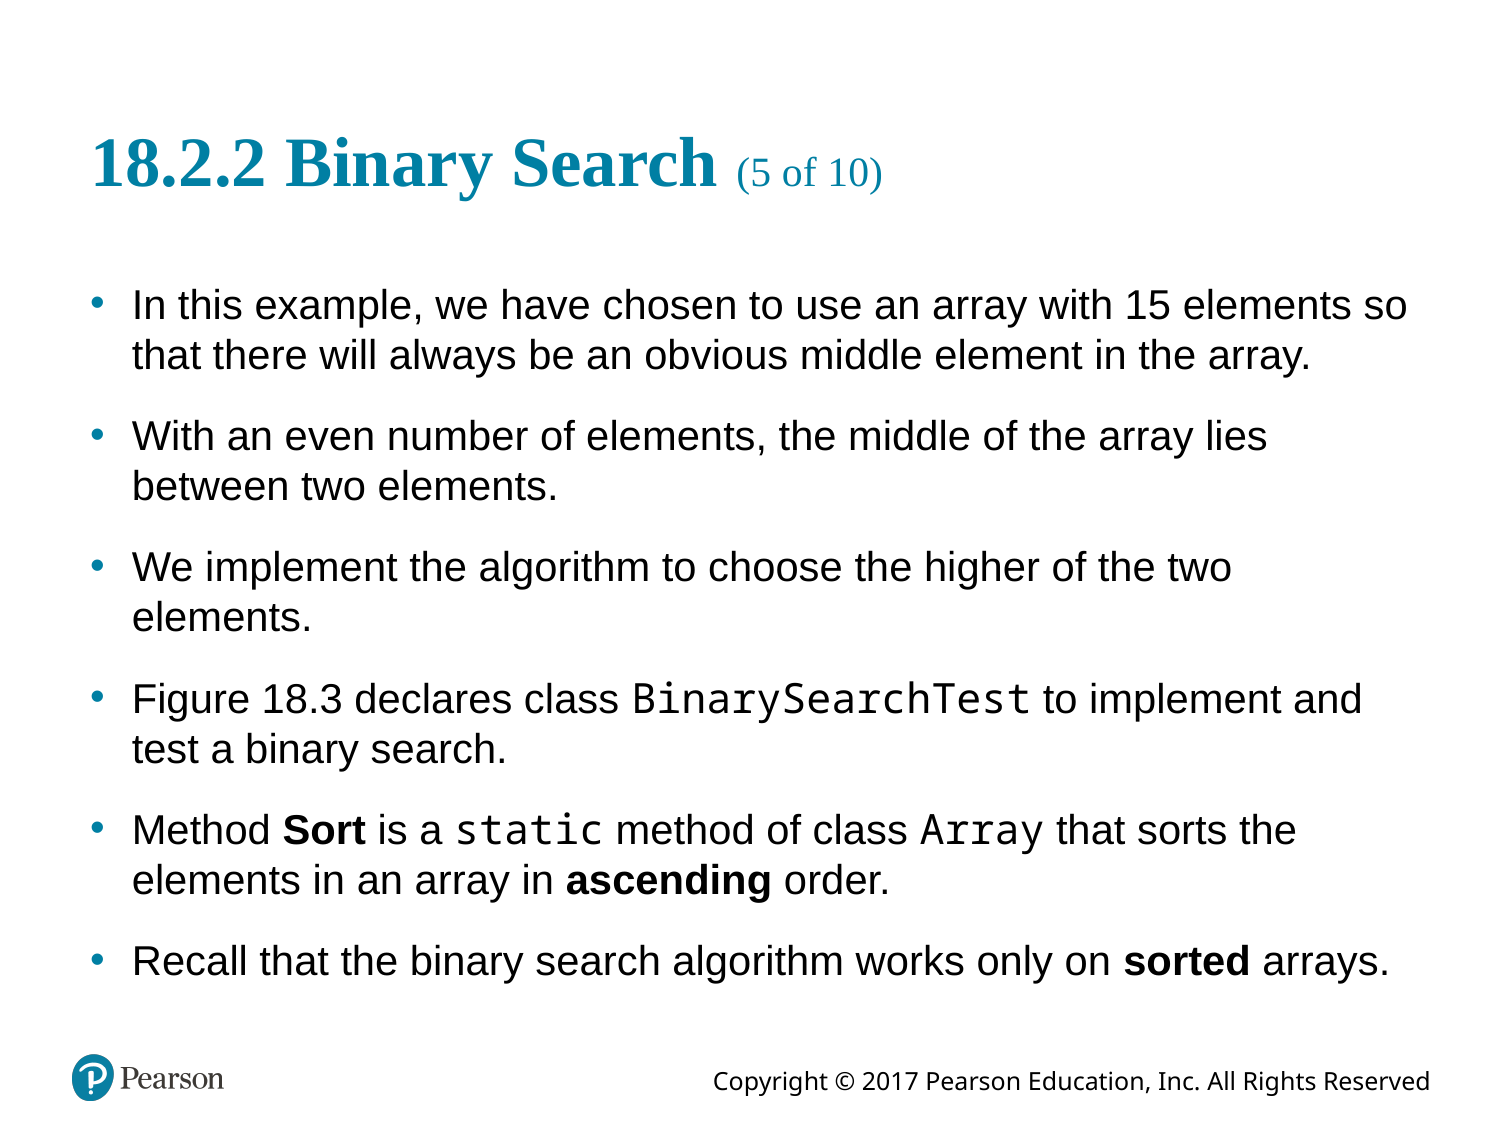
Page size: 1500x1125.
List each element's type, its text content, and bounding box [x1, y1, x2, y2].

picture [72, 1087, 83, 1101]
picture [98, 1054, 224, 1101]
list In this example, we have chosen to use an array with 15 elements so that there will always be an obvious middle element in the array. With an even number of elements, the middle of the array lies between two elements. We implement the algorithm to choose the higher of the two elements. Figure 18.3 declares class BinarySearchTest to implement and test a binary search. Method Sort is a static method of class Array that sorts the elements in an array in ascending order. Recall that the binary search algorithm works only on sorted arrays. [75, 262, 1425, 1005]
picture [80, 1063, 106, 1088]
picture [72, 1054, 88, 1070]
title 18.2.2 Binary Search (5 of 10) [75, 35, 1425, 216]
